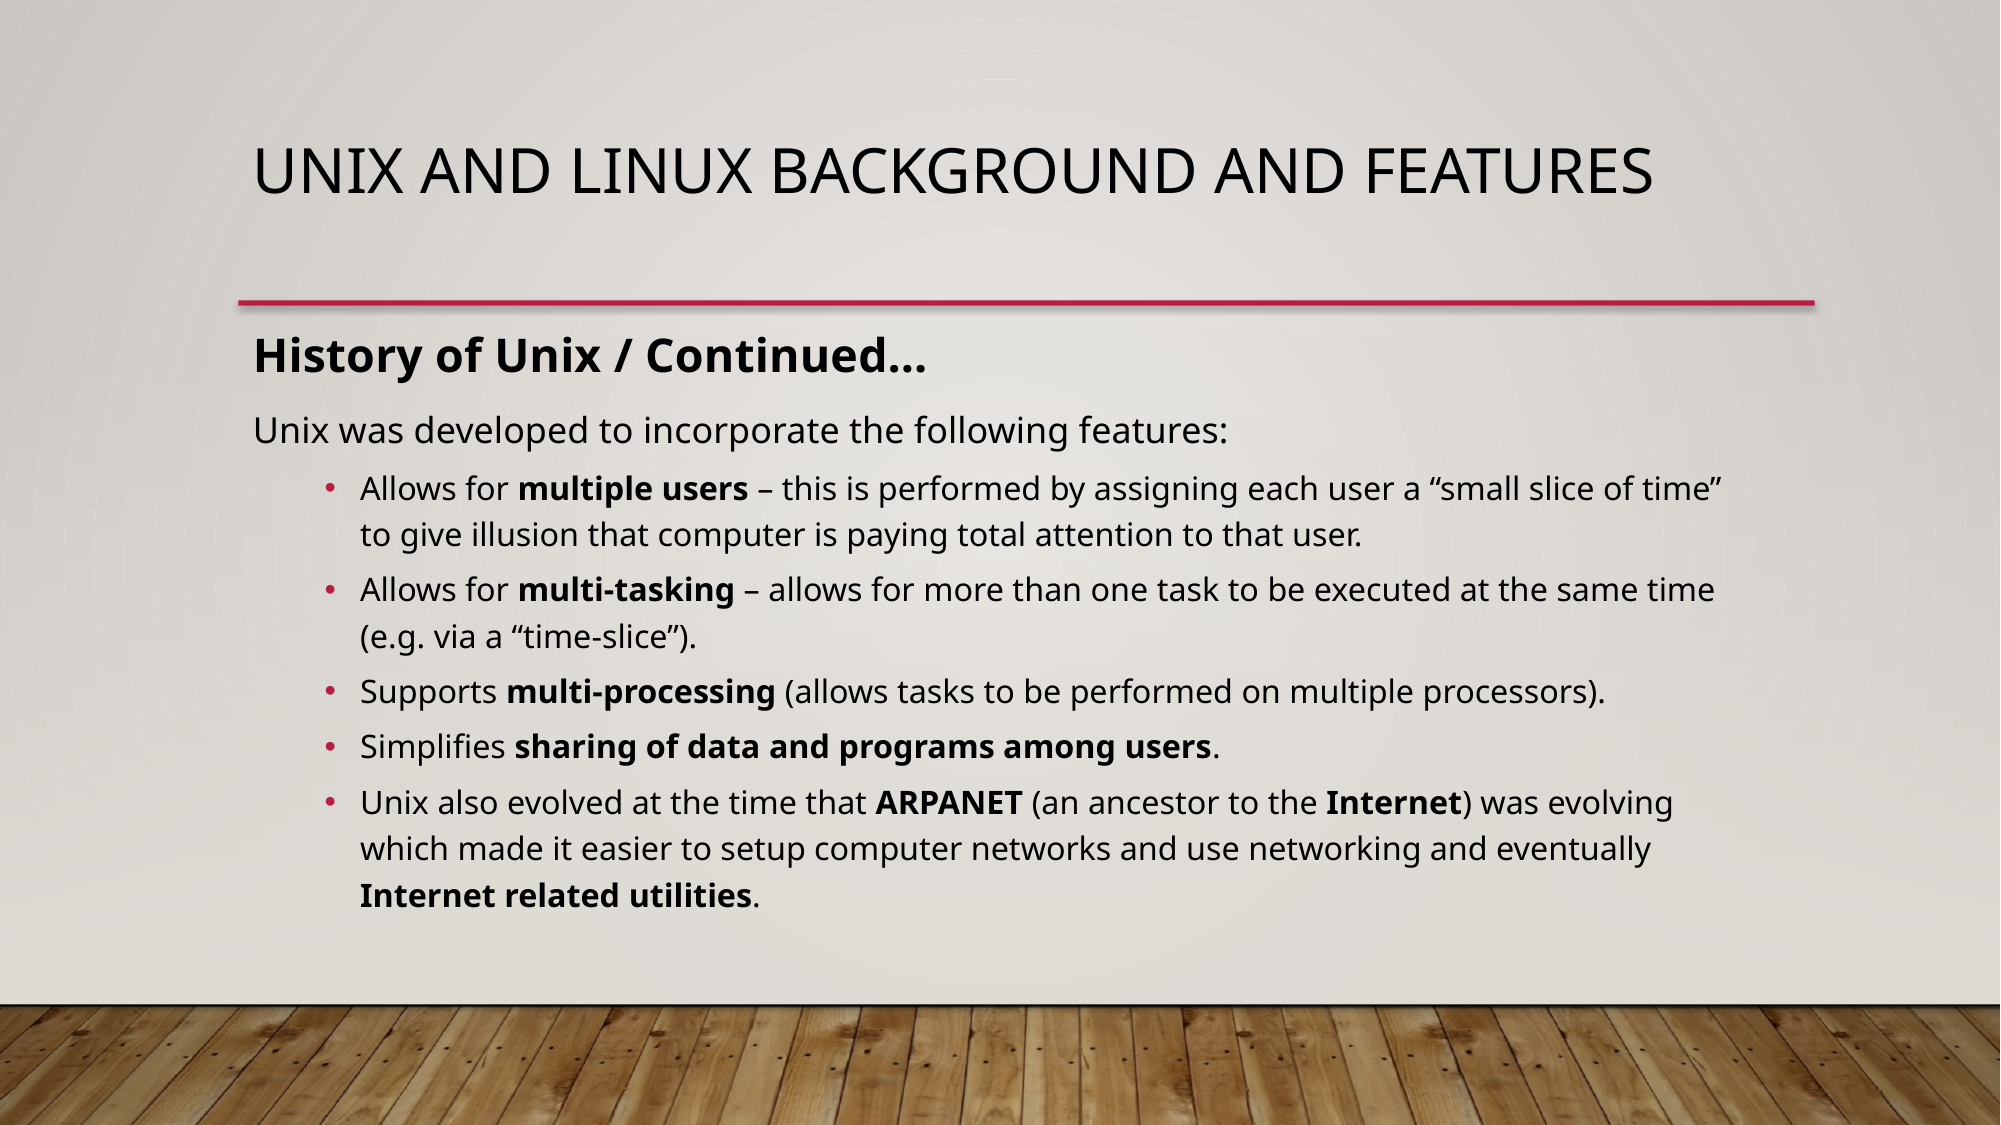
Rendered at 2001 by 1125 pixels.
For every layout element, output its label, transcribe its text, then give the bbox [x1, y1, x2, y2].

text_box UNIX and LINUX Background and features [238, 131, 1814, 304]
text_box History of Unix / Continued… Unix was developed to incorporate the following features: Allows for multiple users – this is performed by assigning each user a “small slice of time” to give illusion that computer is paying total attention to that user. Allows for multi-tasking – allows for more than one task to be executed at the same time (e.g. via a “time-slice”). Supports multi-processing (allows tasks to be performed on multiple processors). Simplifies sharing of data and programs among users. Unix also evolved at the time that ARPANET (an ancestor to the Internet) was evolving which made it easier to setup computer networks and use networking and eventually Internet related utilities. [238, 307, 1762, 956]
picture [0, 1007, 2000, 1125]
